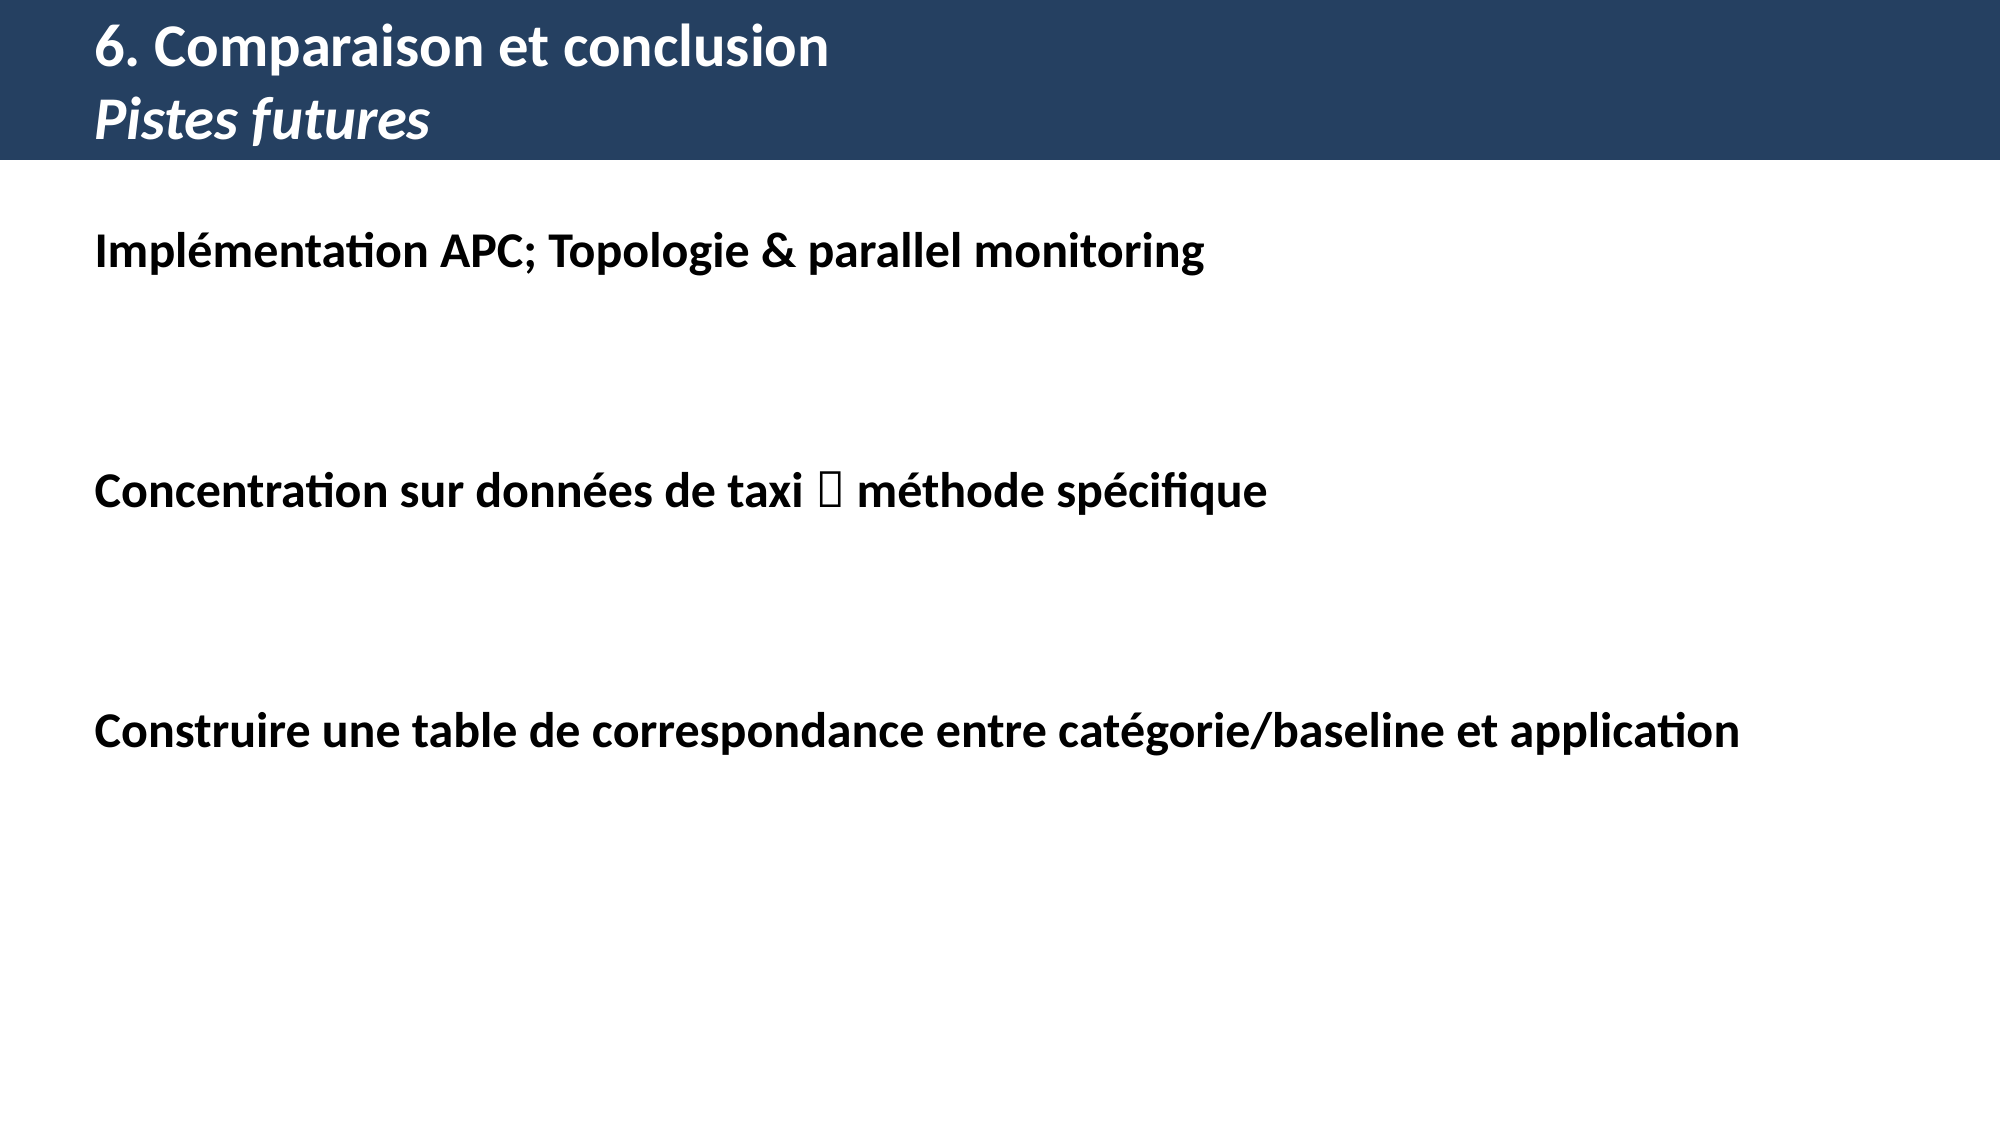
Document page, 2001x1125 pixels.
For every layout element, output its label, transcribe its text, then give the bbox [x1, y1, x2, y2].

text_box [0, 0, 2000, 160]
text_box Implémentation APC; Topologie & parallel monitoring Concentration sur données de taxi  méthode spécifique Construire une table de correspondance entre catégorie/baseline et application [79, 210, 1920, 765]
